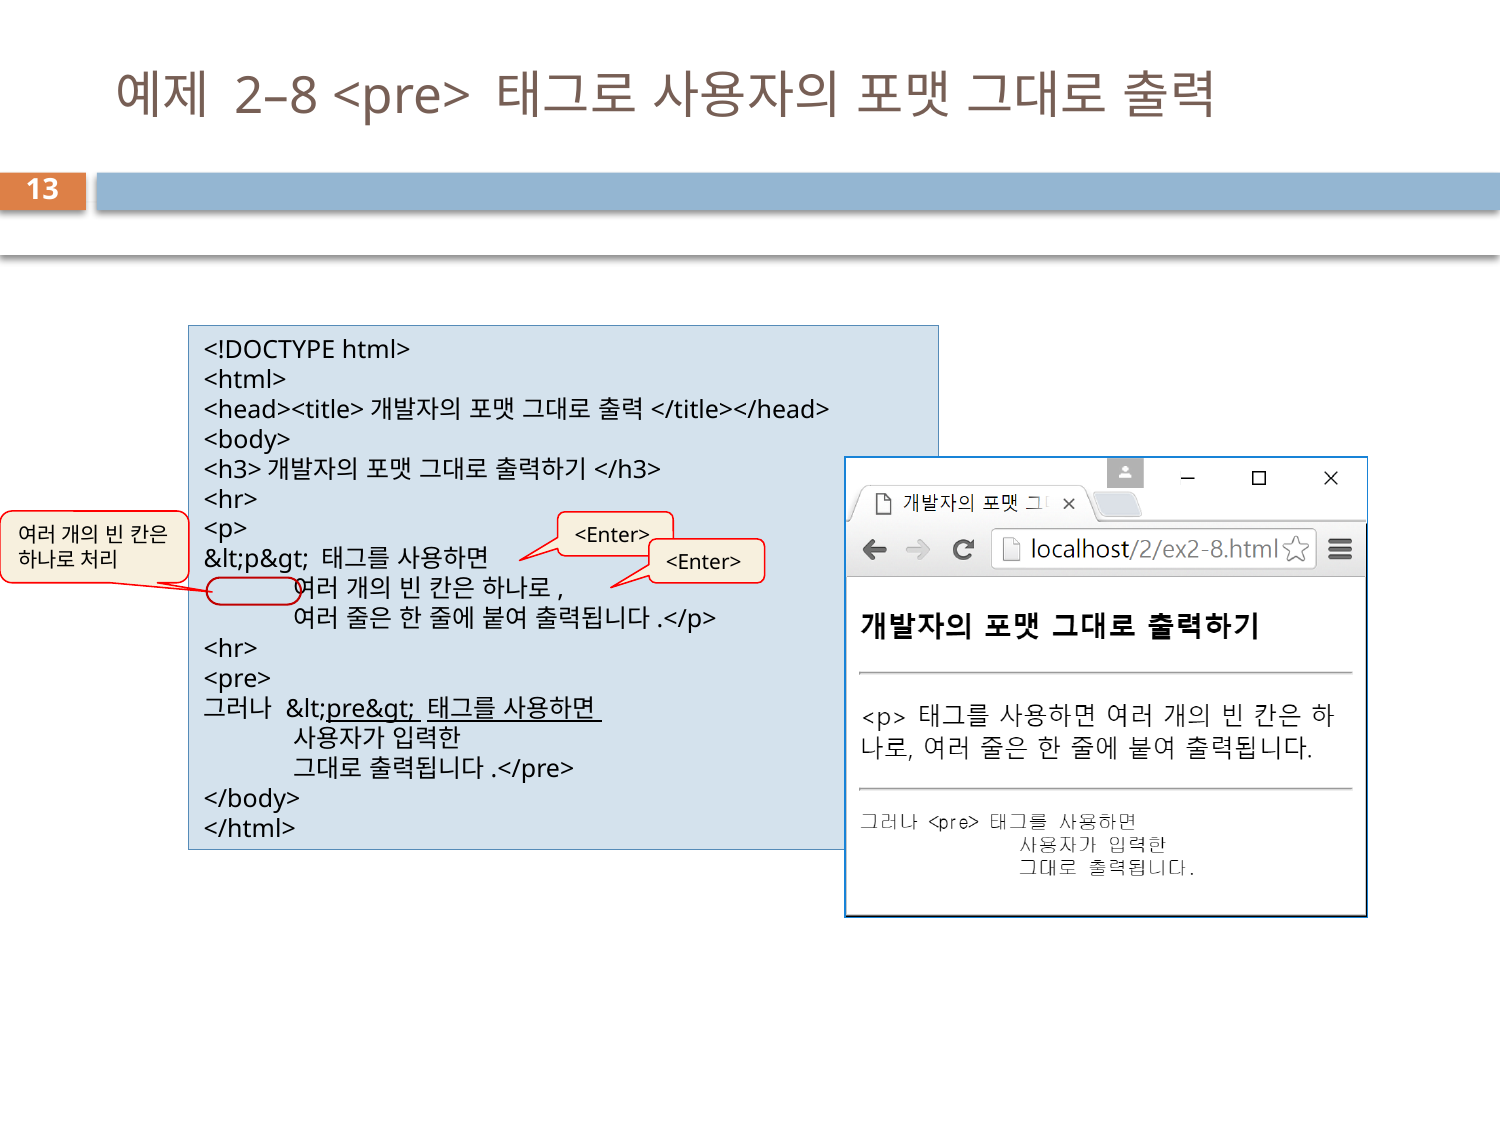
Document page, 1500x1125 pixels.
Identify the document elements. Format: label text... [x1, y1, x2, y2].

text_box [205, 575, 303, 607]
slide_number 13 [0, 170, 87, 211]
text_box 여러 개의 빈 칸은 하나로 처리 [0, 510, 205, 592]
text_box <!DOCTYPE html> <html> <head><title>개발자의 포맷 그대로 출력</title></head> <body> <h3>개발자의 포맷 그대로 출력하기</h3> <hr> <p> &lt;p&gt; 태그를 사용하면 여러 개의 빈 칸은 하나로, 여러 줄은 한 줄에 붙여 출력됩니다.</p> <hr> <pre> 그러나 &lt;pre&gt; 태그를 사용하면 사용자가 입력한 그대로 출력됩니다.</pre> </body> </html> [188, 325, 939, 850]
text_box <Enter> [519, 511, 674, 561]
text_box <Enter> [610, 538, 765, 588]
title 예제 2–8 <pre> 태그로 사용자의 포맷 그대로 출력 [100, 37, 1438, 149]
picture [844, 455, 1368, 918]
